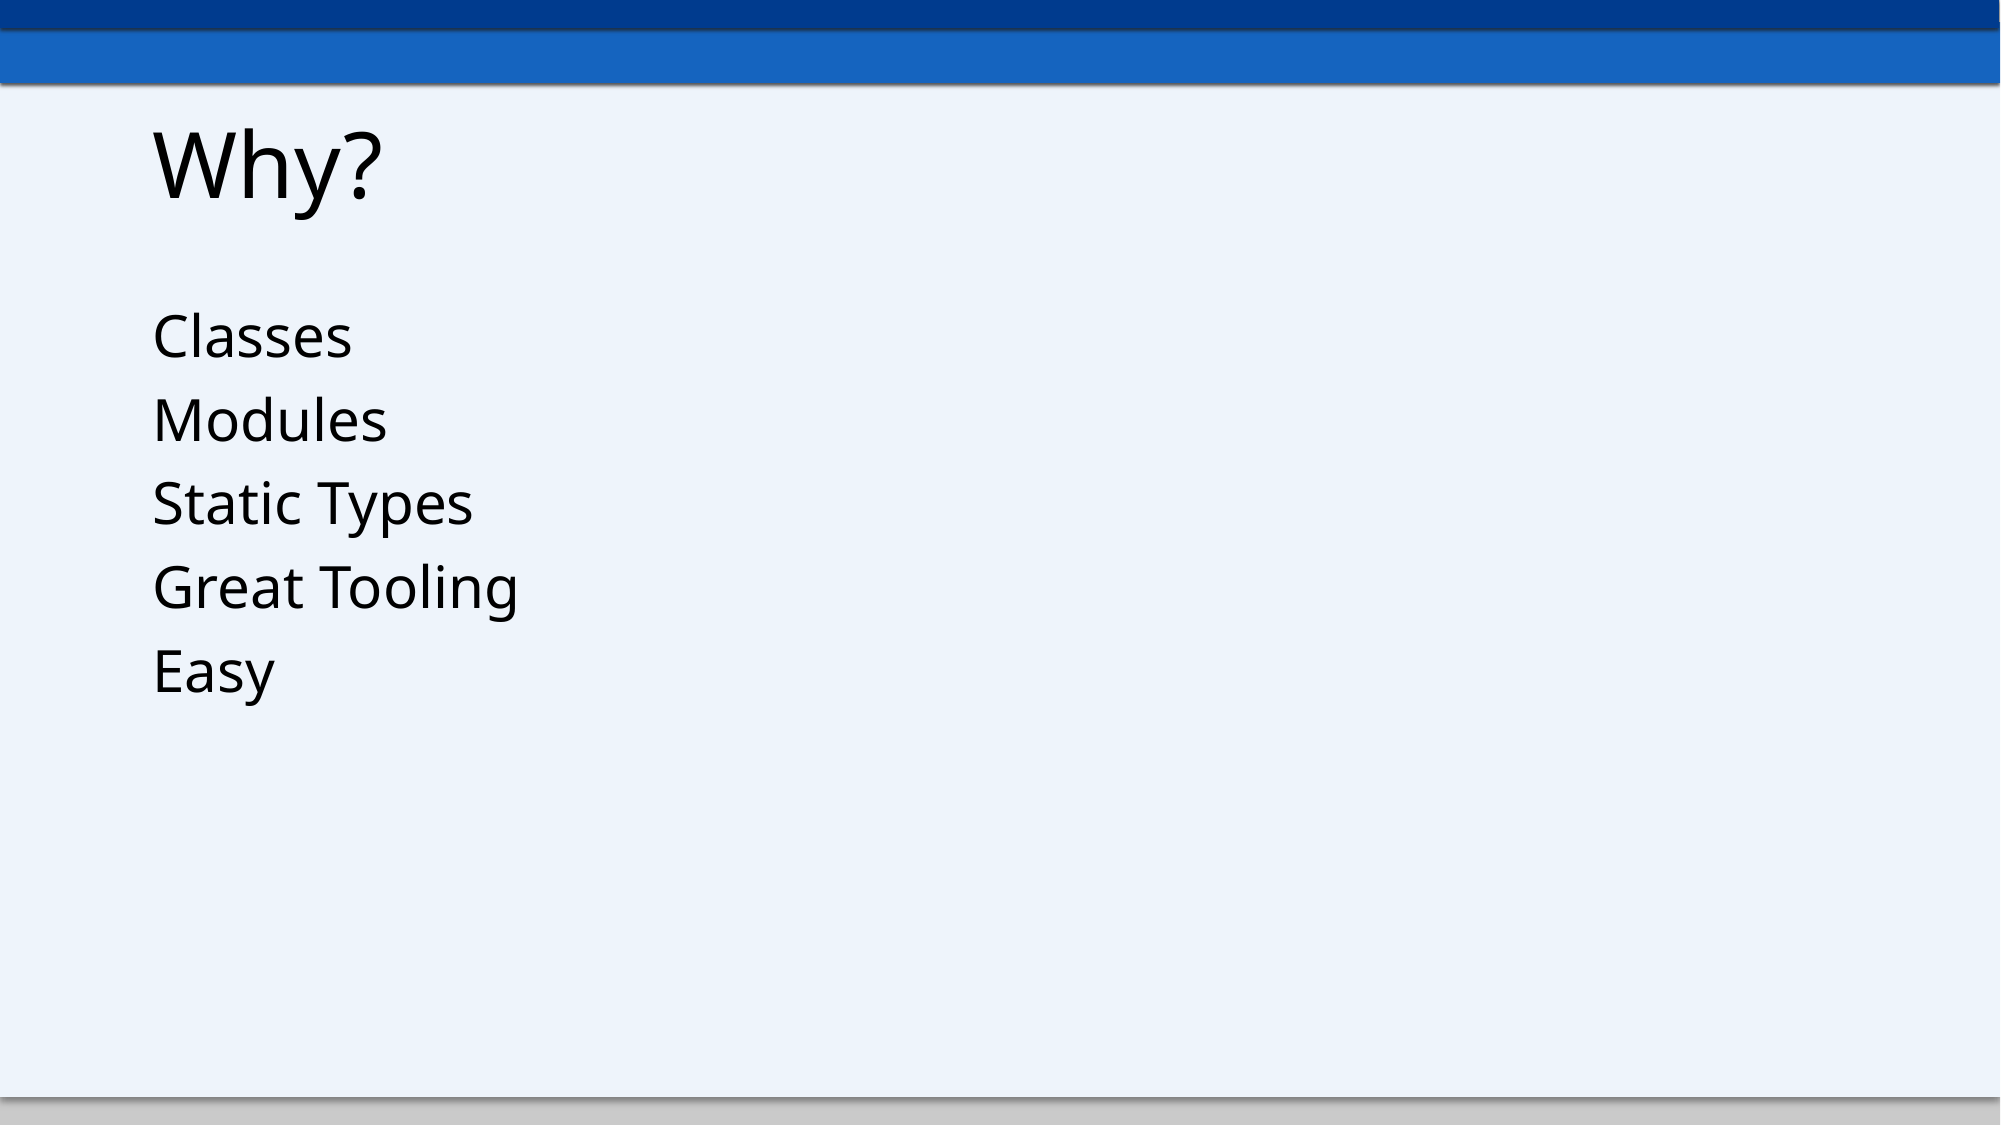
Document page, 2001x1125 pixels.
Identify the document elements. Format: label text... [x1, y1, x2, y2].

list Classes Modules Static Types Great Tooling Easy [137, 299, 1863, 1014]
picture [0, 0, 2001, 1125]
title Why? [137, 59, 1863, 278]
